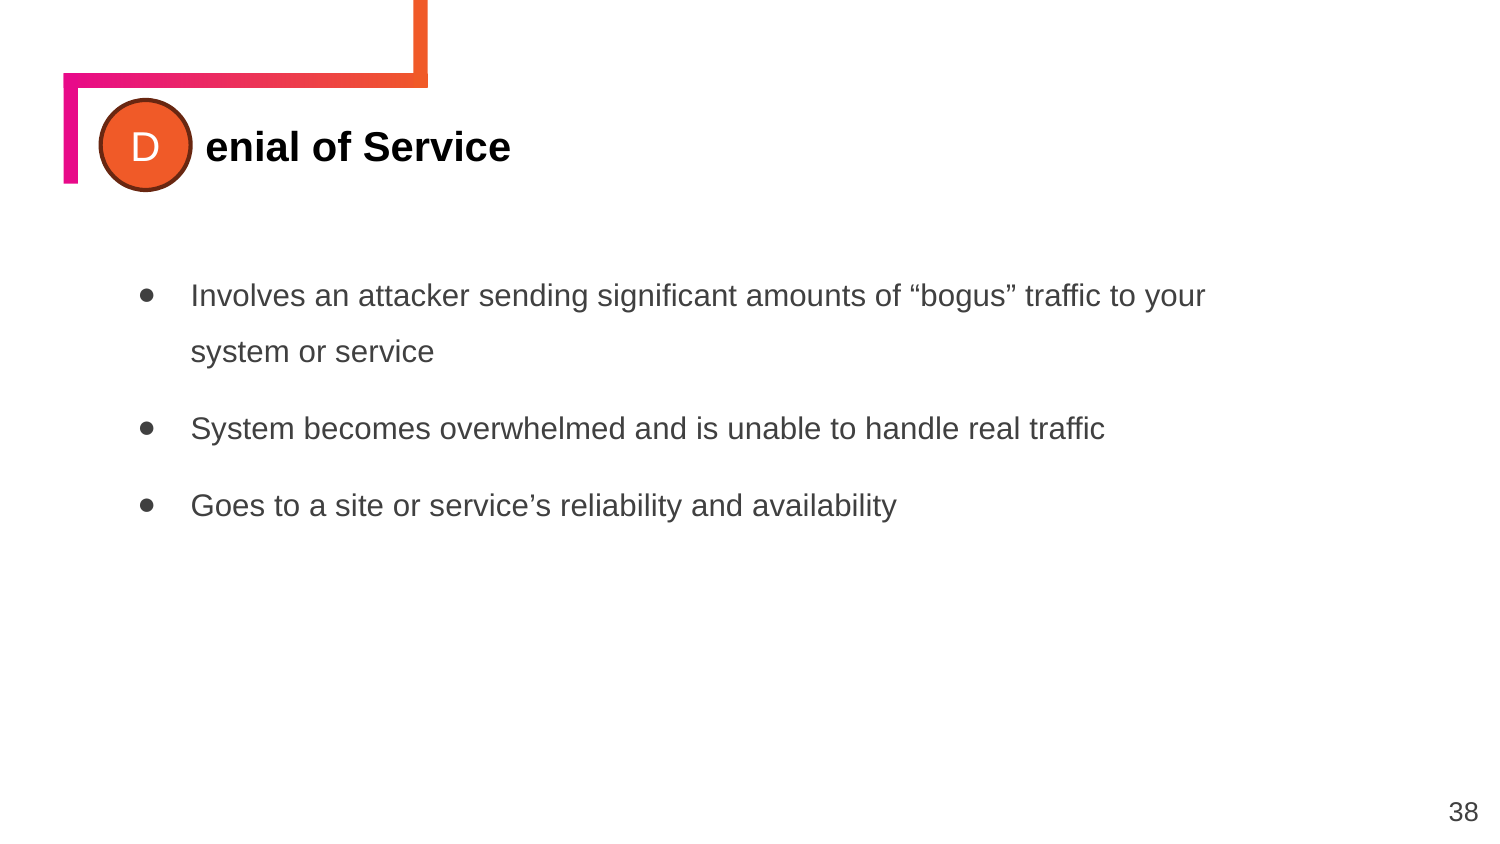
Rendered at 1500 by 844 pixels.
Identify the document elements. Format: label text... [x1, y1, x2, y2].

text_box D [98, 97, 190, 193]
text_box Involves an attacker sending significant amounts of “bogus” traffic to your system or service System becomes overwhelmed and is unable to handle real traffic Goes to a site or service’s reliability and availability [100, 241, 1264, 770]
text_box enial of Service [190, 112, 736, 177]
slide_number 38 [1403, 779, 1494, 844]
